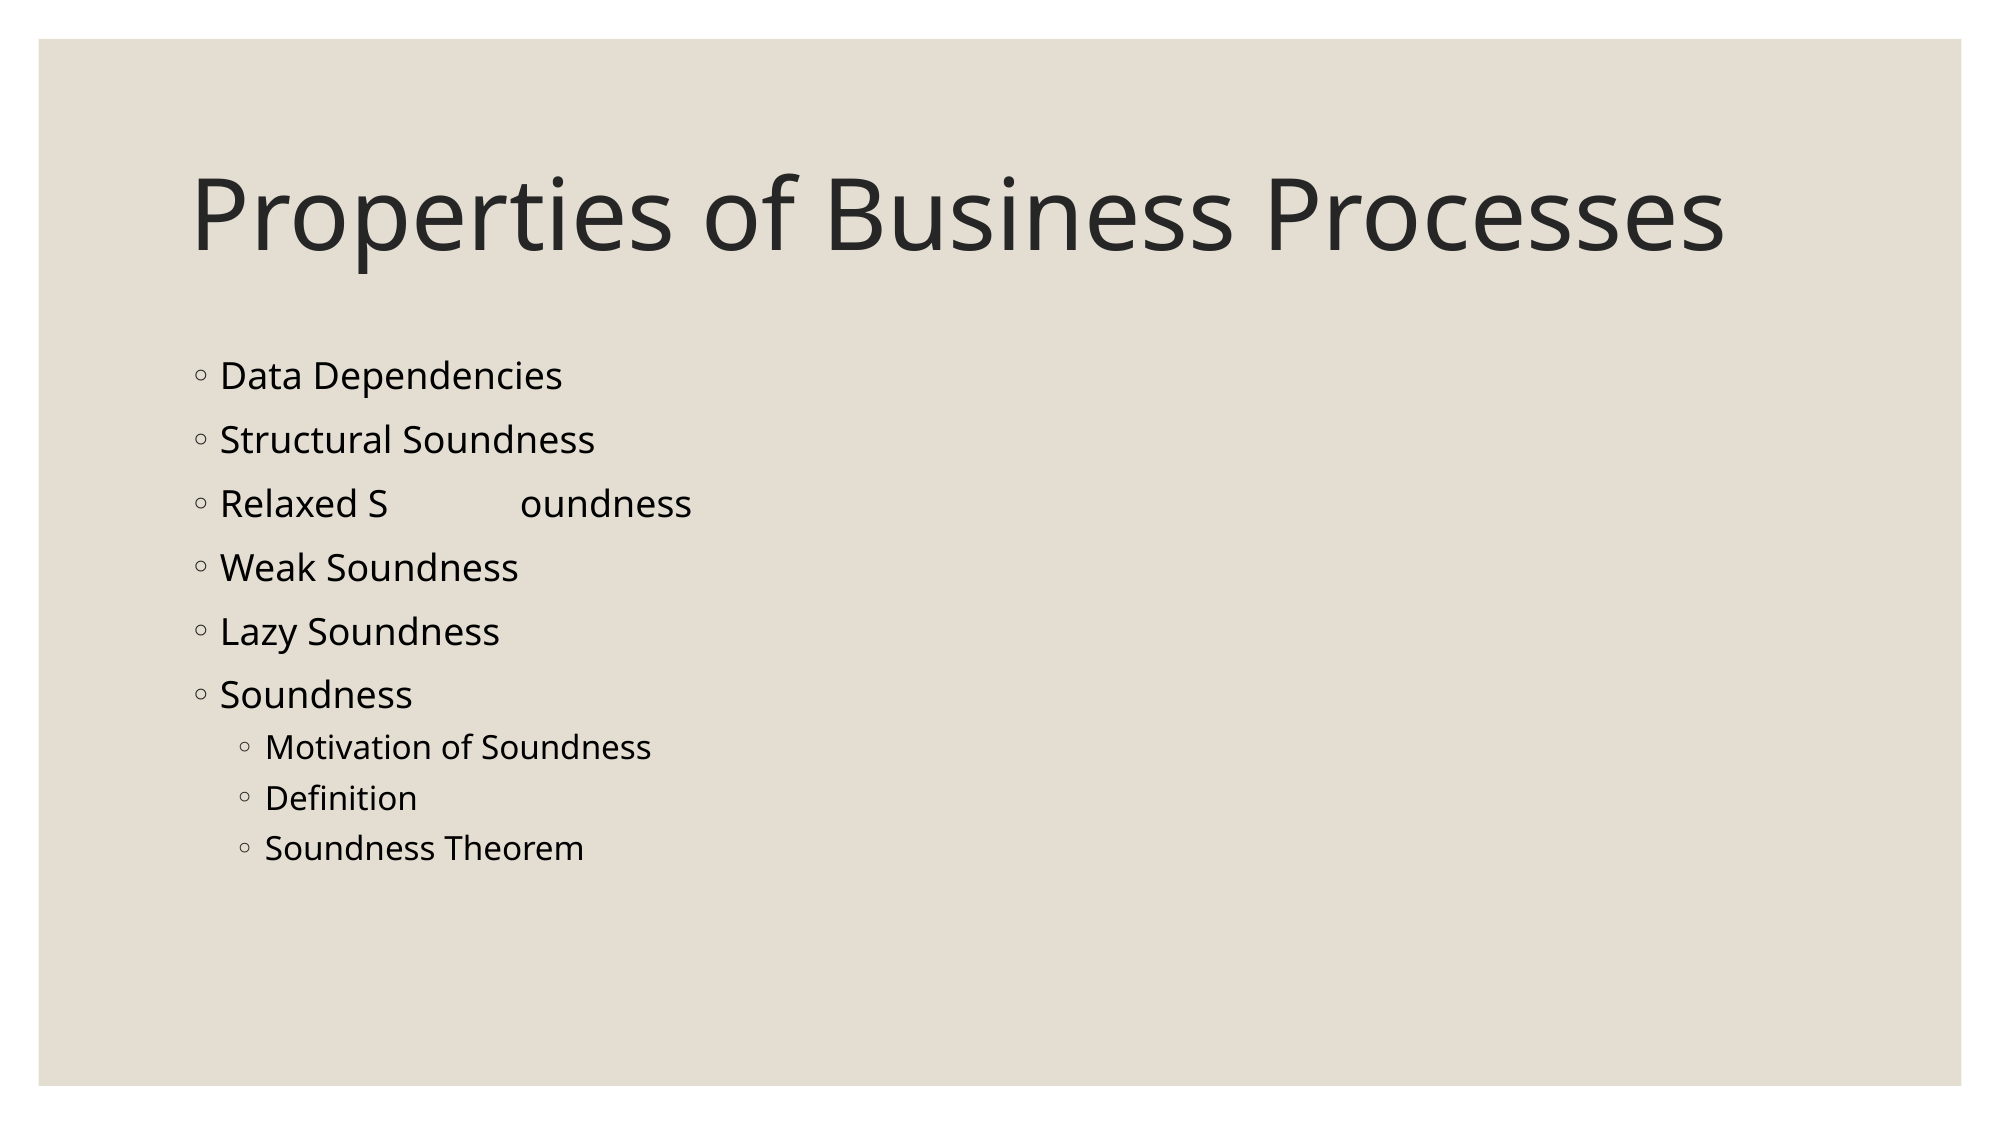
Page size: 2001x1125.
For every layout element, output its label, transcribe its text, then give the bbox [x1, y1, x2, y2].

title Properties of Business Processes [174, 105, 1825, 331]
list Data Dependencies Structural Soundness Relaxed S oundness Weak Soundness Lazy Soundness Soundness Motivation of Soundness Definition Soundness Theorem [174, 345, 1825, 990]
